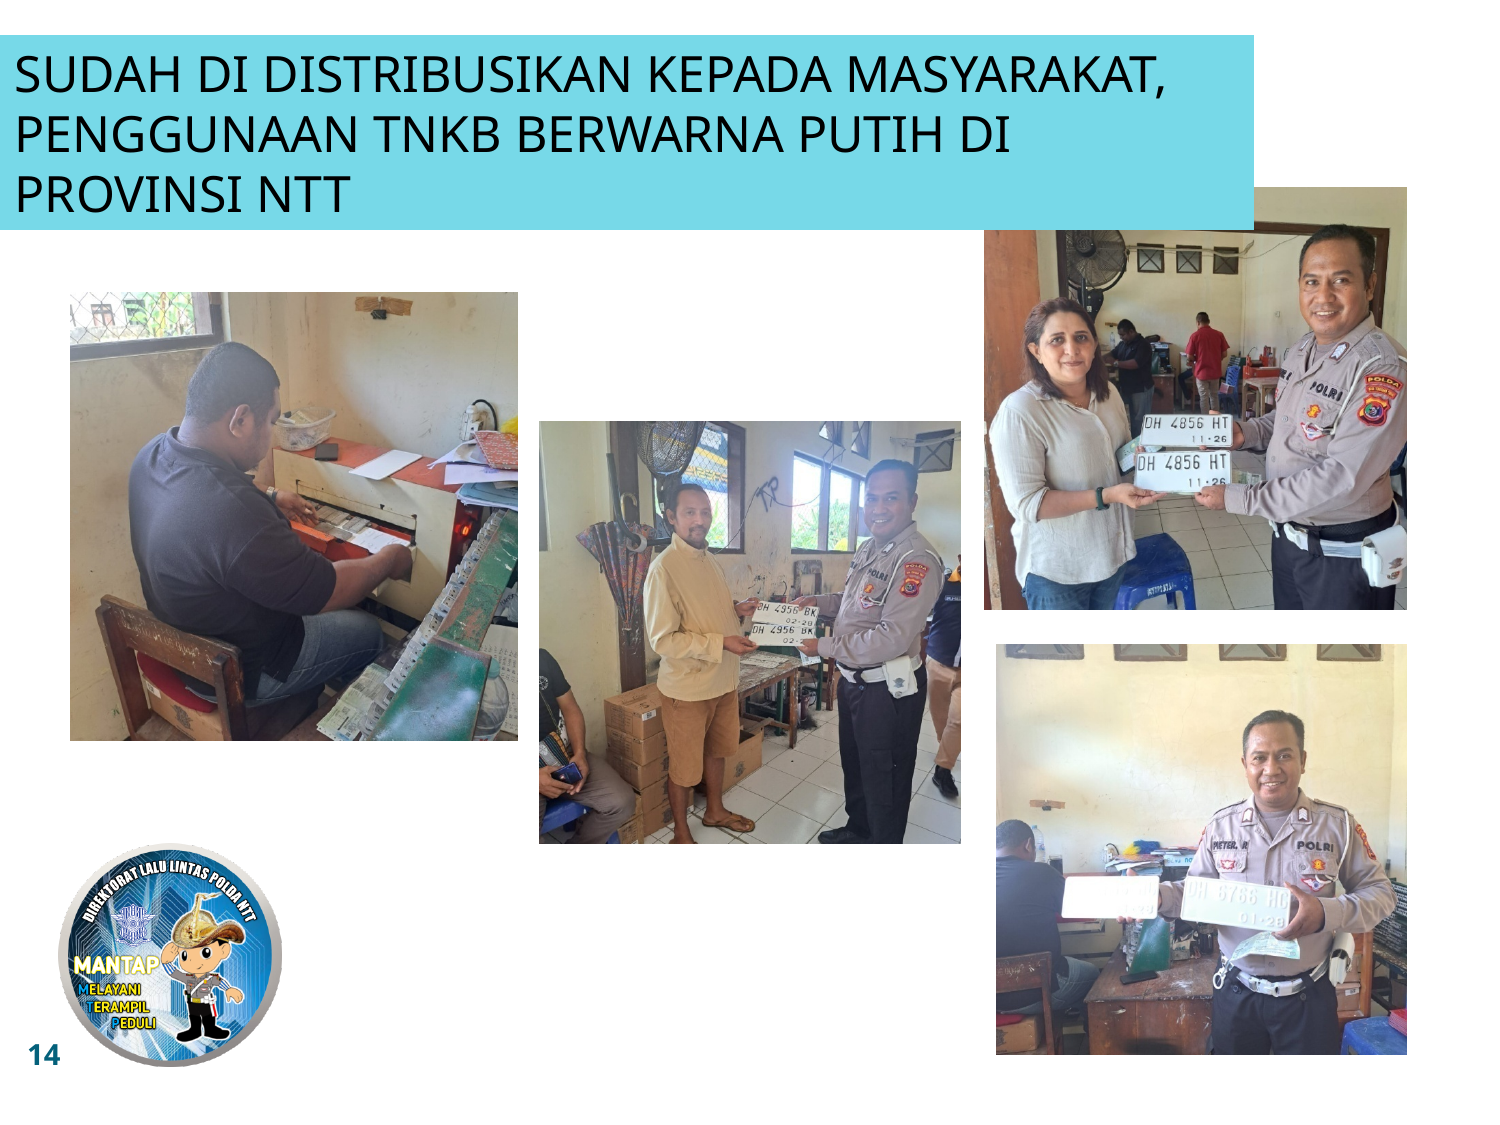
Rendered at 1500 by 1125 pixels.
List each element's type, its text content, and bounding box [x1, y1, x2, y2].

picture [984, 187, 1407, 610]
picture [69, 292, 519, 741]
picture [995, 644, 1407, 1055]
picture [538, 421, 962, 844]
slide_number 14 [0, 1025, 88, 1088]
picture [58, 843, 282, 1067]
text_box SUDAH DI DISTRIBUSIKAN KEPADA MASYARAKAT, PENGGUNAAN TNKB BERWARNA PUTIH DI PROVINSI NTT [0, 35, 1254, 230]
